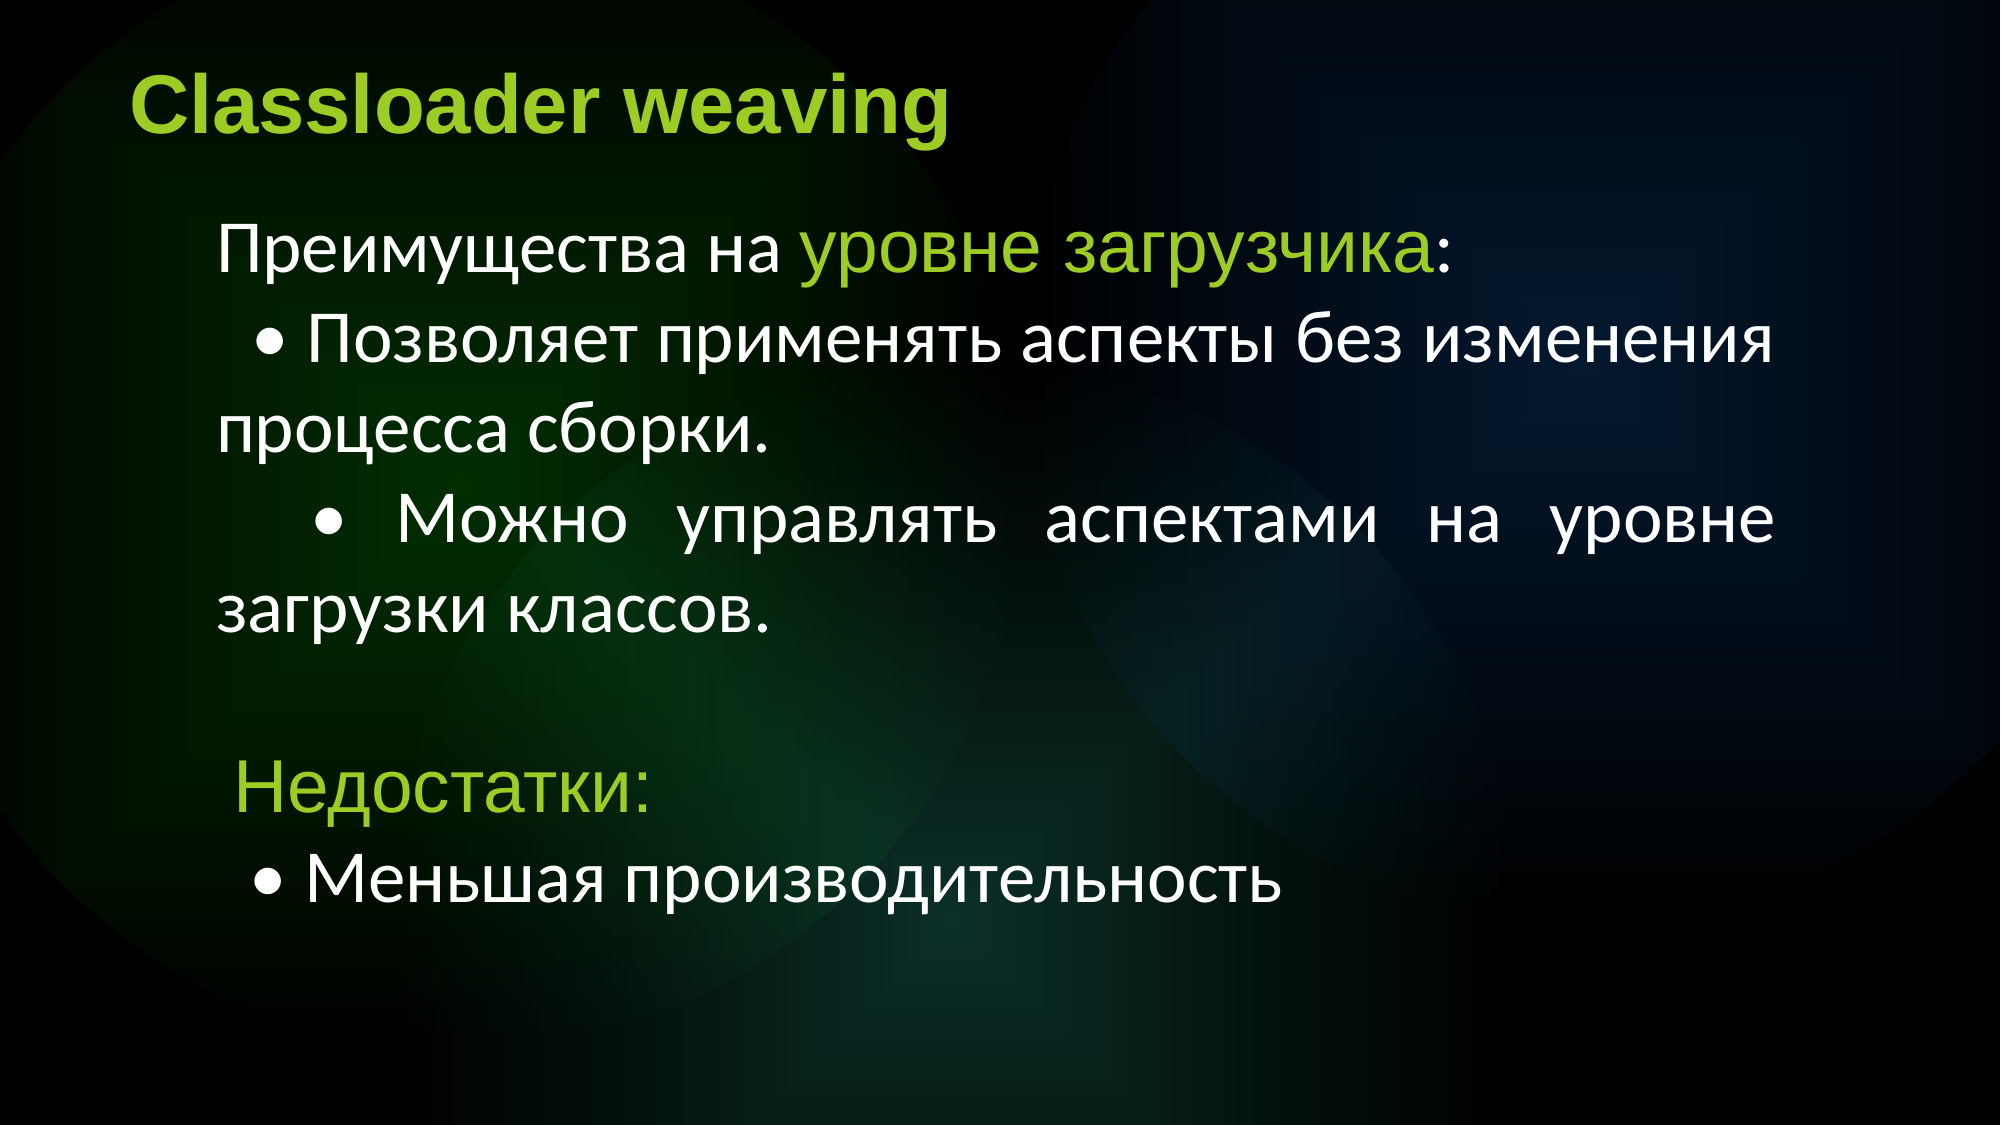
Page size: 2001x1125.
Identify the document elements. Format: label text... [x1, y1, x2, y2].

text_box Преимущества на уровне загрузчика: • Позволяет применять аспекты без изменения процесса сборки. • Можно управлять аспектами на уровне загрузки классов. Недостатки: • Меньшая производительность [211, 193, 1782, 922]
text_box Classloader weaving [124, 73, 1209, 153]
